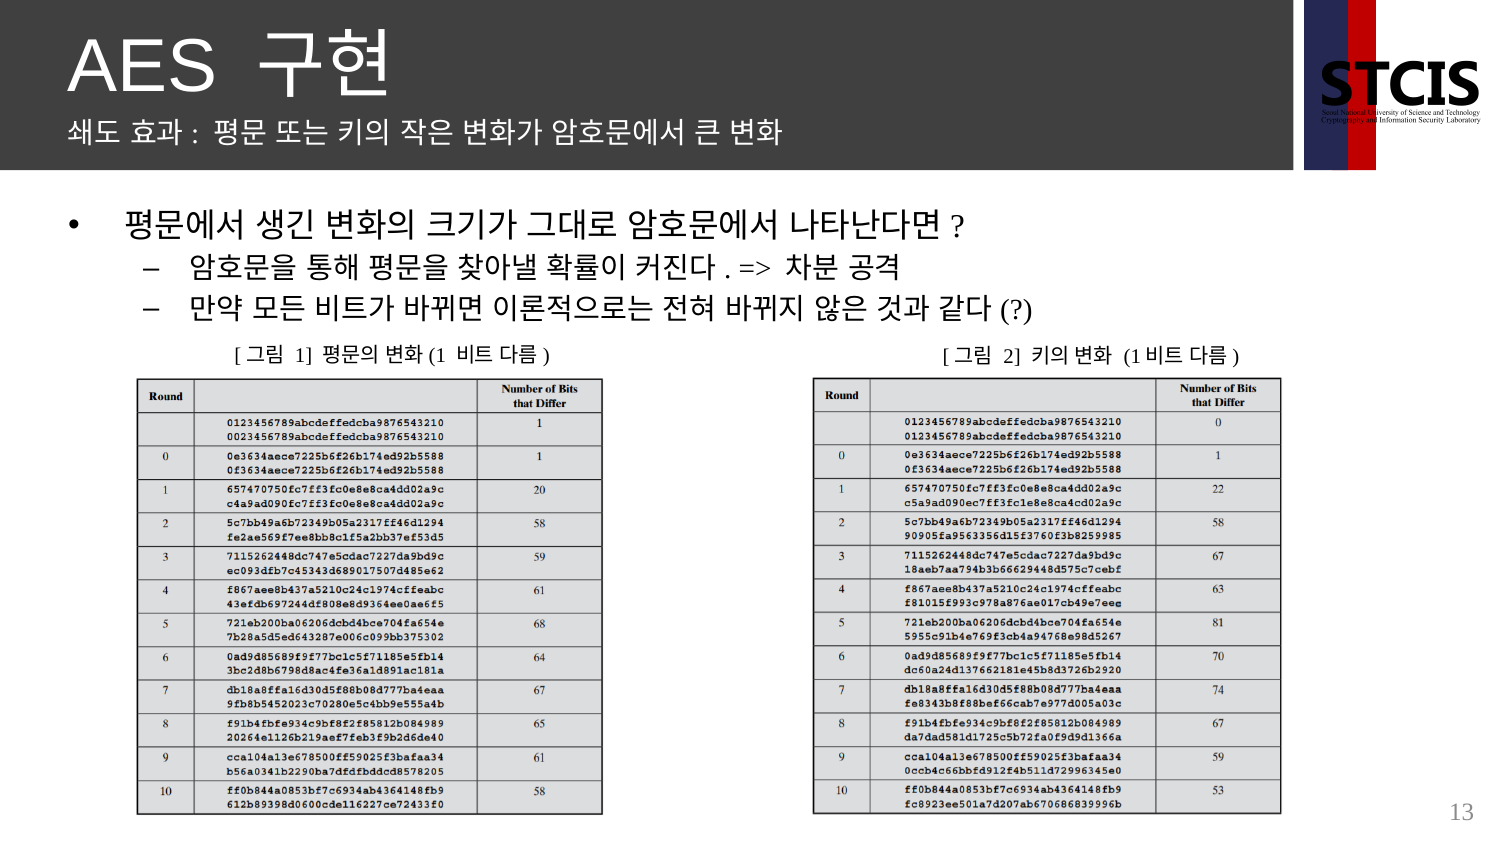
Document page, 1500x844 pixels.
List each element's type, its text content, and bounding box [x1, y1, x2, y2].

text_box [그림 1] 평문의 변화(1 비트 다름) [219, 334, 565, 373]
picture [1282, 26, 1500, 156]
slide_number 13 [1151, 788, 1490, 834]
list 쇄도 효과: 평문 또는 키의 작은 변화가 암호문에서 큰 변화 [53, 108, 1235, 156]
text_box [그림 2] 키의 변화 (1비트 다름) [927, 334, 1255, 372]
list AES 구현 [53, 13, 1235, 108]
list 평문에서 생긴 변화의 크기가 그대로 암호문에서 나타난다면? 암호문을 통해 평문을 찾아낼 확률이 커진다. => 차분 공격 만약 모든 비트가 바뀌면 이론적으로는 전혀 바뀌지 않은 것과 같다(?) [53, 196, 1365, 773]
picture [135, 374, 604, 816]
picture [808, 374, 1284, 817]
